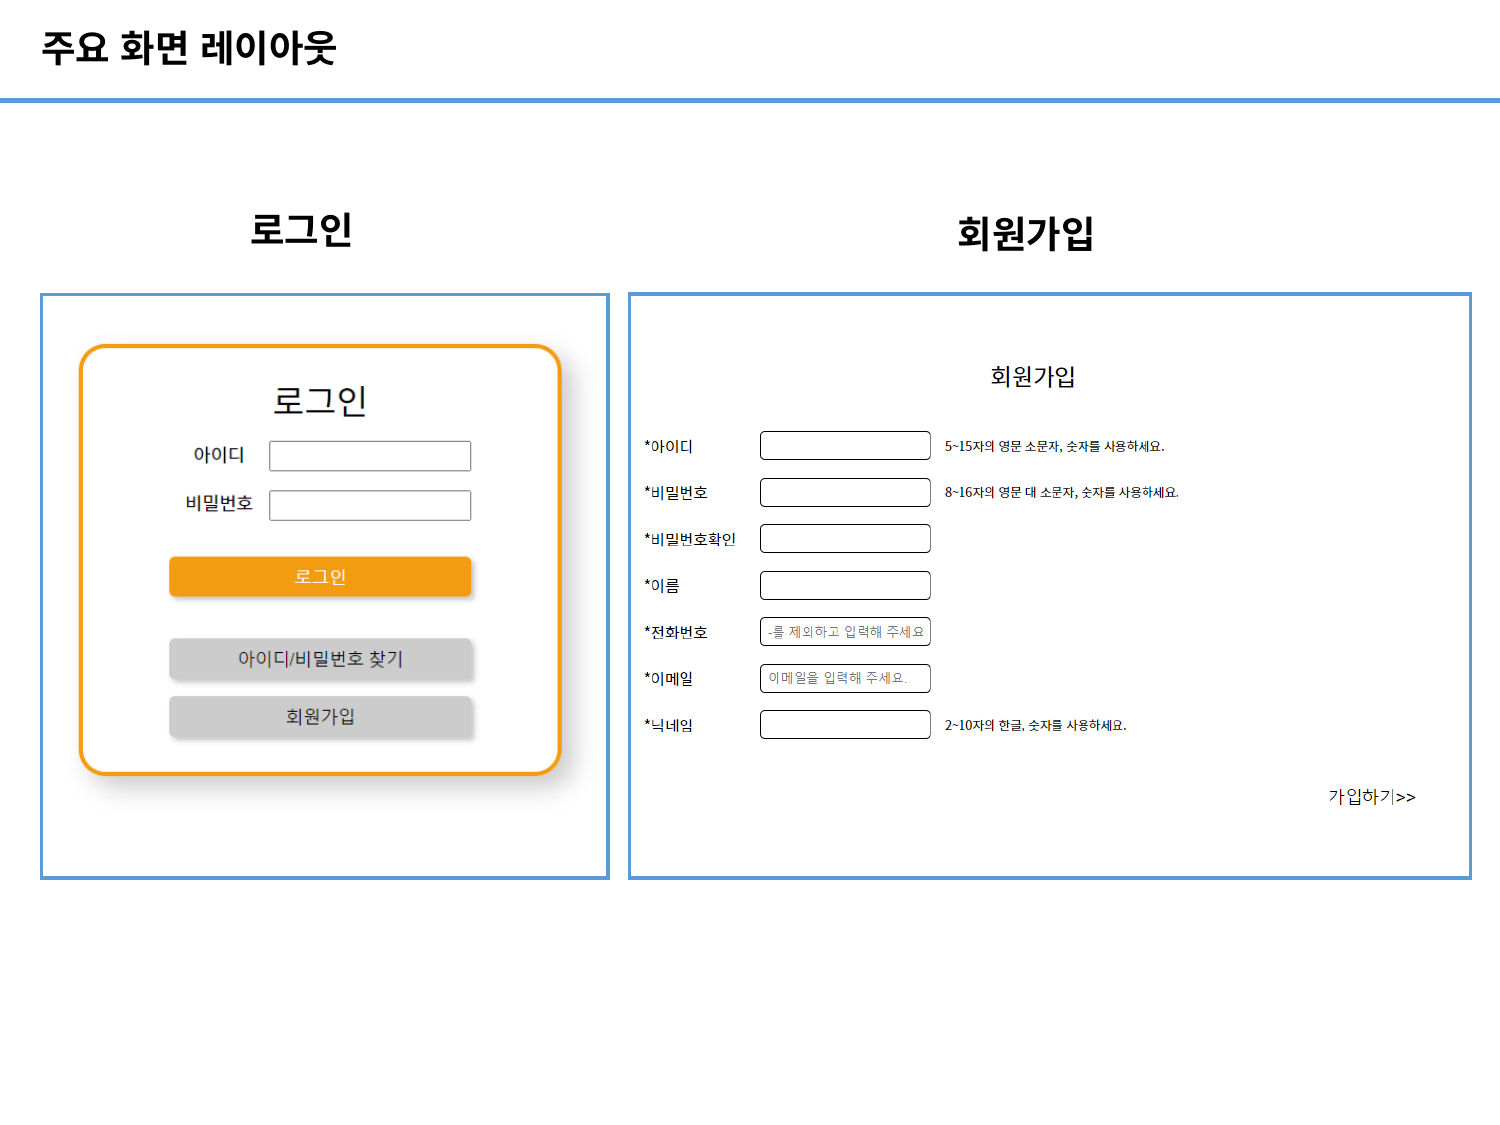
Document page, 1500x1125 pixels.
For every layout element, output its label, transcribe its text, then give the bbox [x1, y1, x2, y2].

text_box [628, 293, 1471, 879]
text_box [41, 836, 609, 879]
picture [23, 265, 1423, 836]
title 주요 화면 레이아웃 [41, 0, 1023, 102]
text_box 회원가입 [942, 204, 1500, 264]
text_box 로그인 [235, 199, 793, 260]
